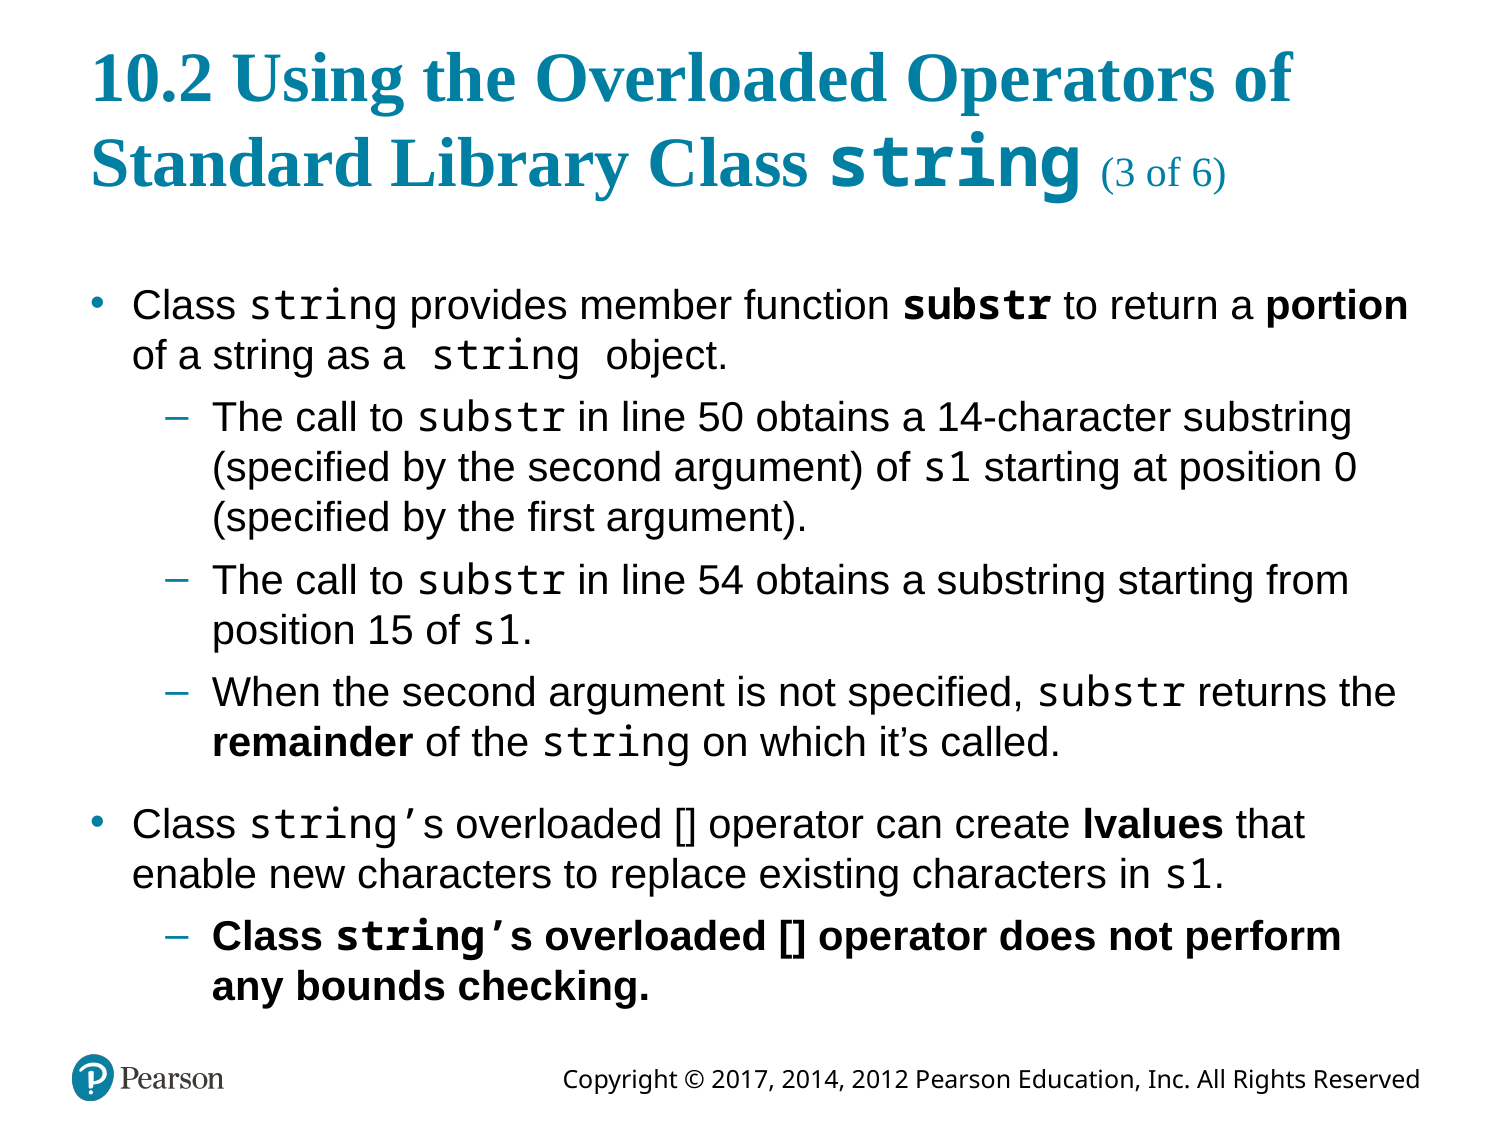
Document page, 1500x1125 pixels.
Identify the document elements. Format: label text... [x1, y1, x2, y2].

list Class string provides member function substr to return a portion of a string as a string object. The call to substr in line 50 obtains a 14-character substring (specified by the second argument) of s1 starting at position 0 (specified by the first argument). The call to substr in line 54 obtains a substring starting from position 15 of s1. When the second argument is not specified, substr returns the remainder of the string on which it’s called. Class string’s overloaded [] operator can create lvalues that enable new characters to replace existing characters in s1. Class string’s overloaded [] operator does not perform any bounds checking. [75, 262, 1425, 1005]
picture [98, 1054, 224, 1101]
picture [72, 1054, 88, 1070]
title 10.2 Using the Overloaded Operators of Standard Library Class string (3 of 6) [75, 35, 1425, 216]
picture [80, 1063, 106, 1088]
picture [72, 1087, 83, 1101]
